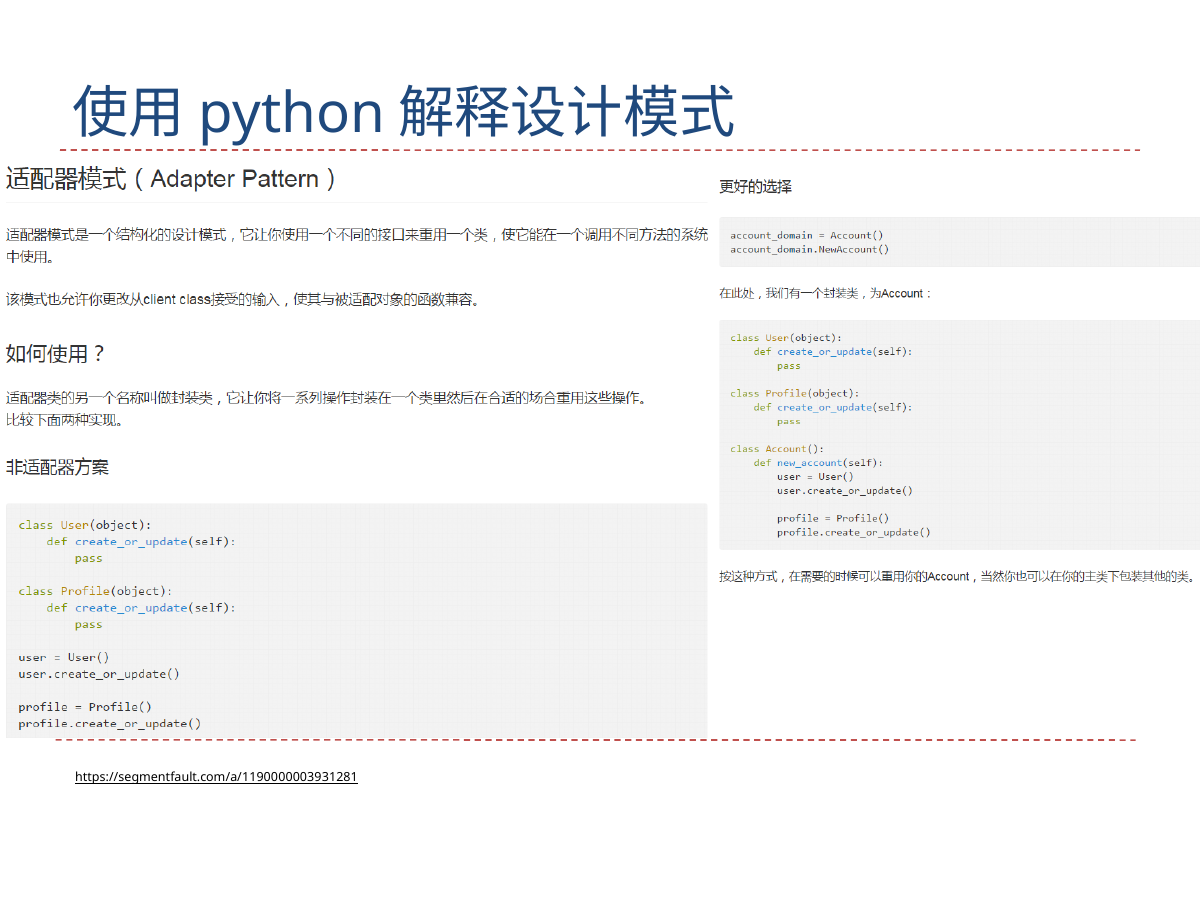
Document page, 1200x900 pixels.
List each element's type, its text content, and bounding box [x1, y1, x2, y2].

title 使用python解释设计模式 [60, 20, 1140, 150]
list https://segmentfault.com/a/1190000003931281 [62, 762, 1138, 888]
picture [712, 174, 1200, 588]
picture [0, 162, 709, 738]
